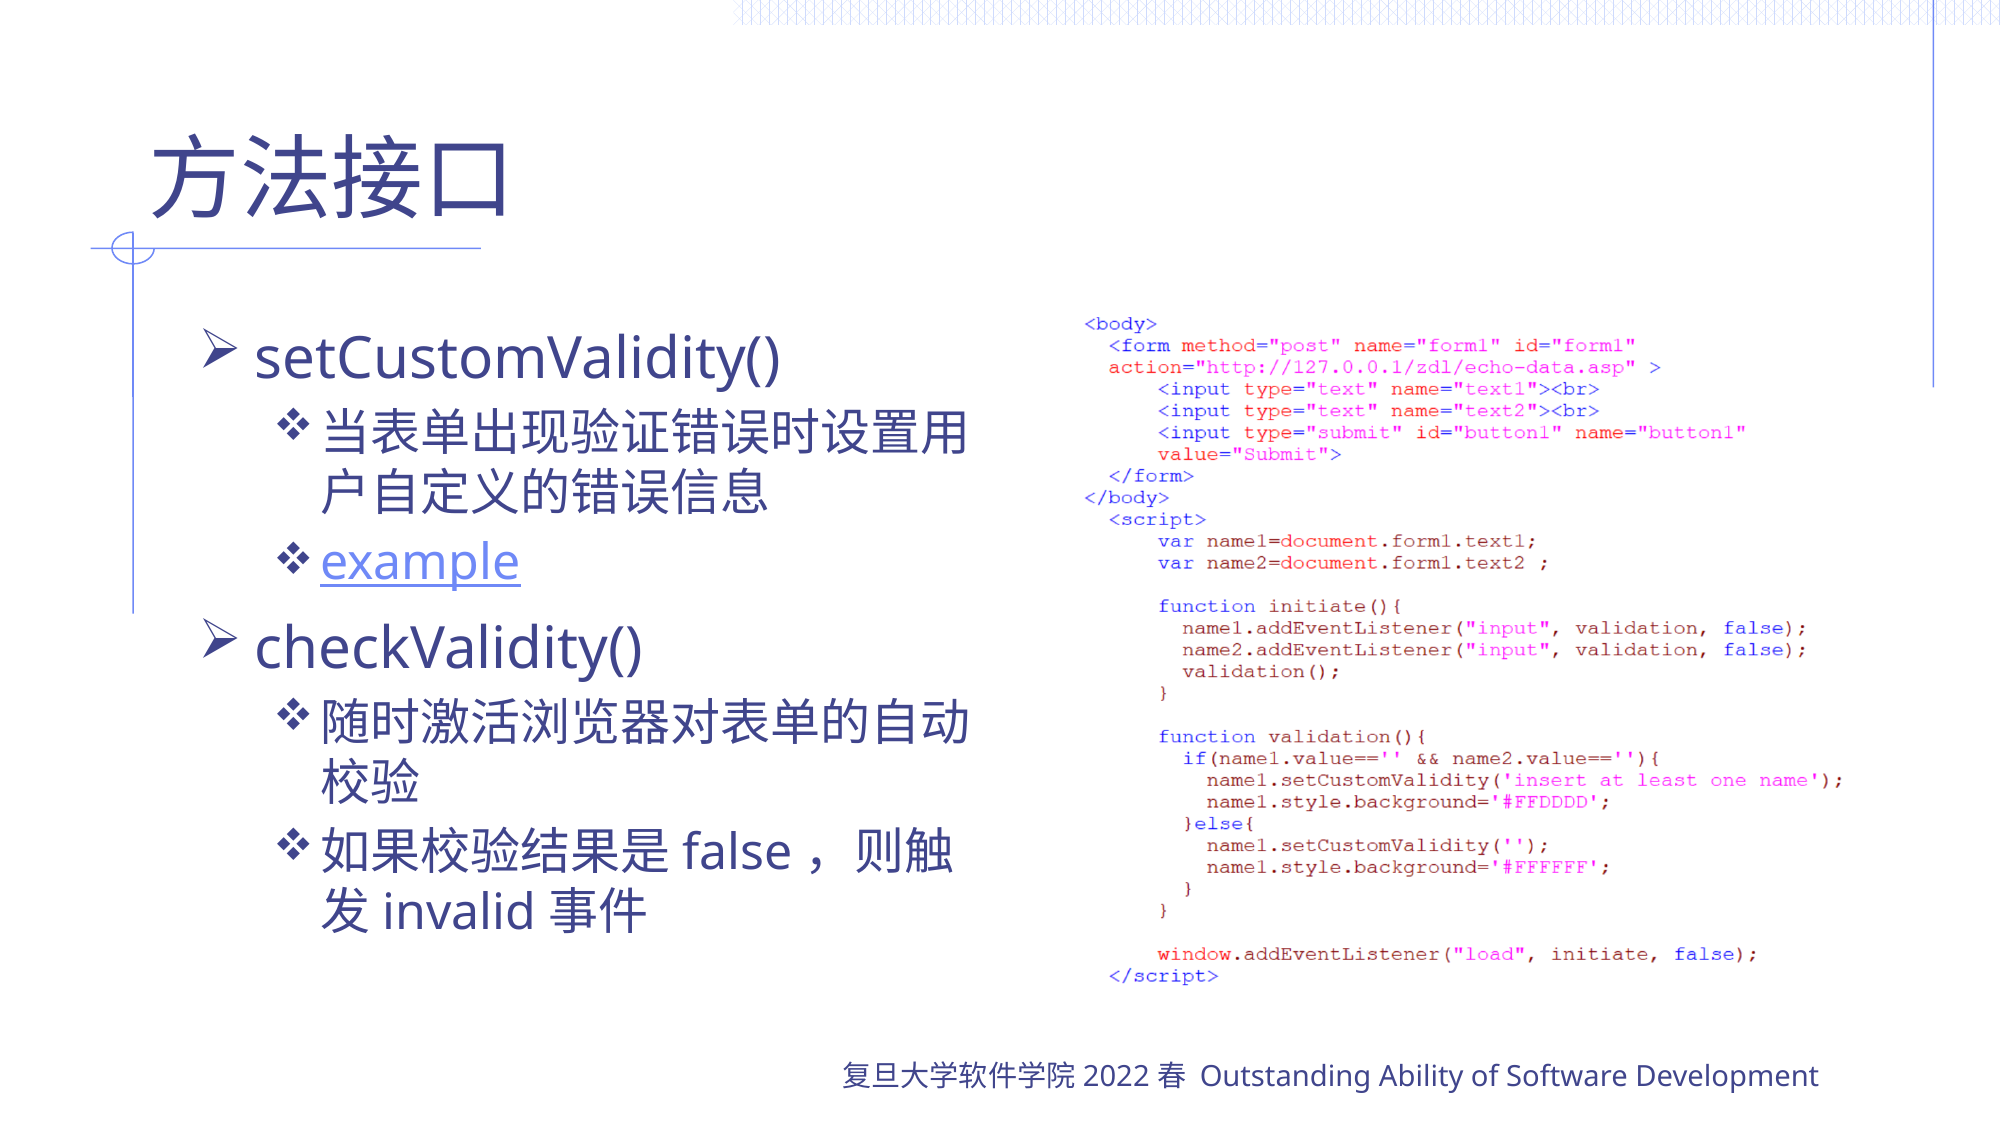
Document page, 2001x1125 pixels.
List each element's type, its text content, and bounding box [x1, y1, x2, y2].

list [1070, 312, 1863, 988]
list setCustomValidity() 当表单出现验证错误时设置用户自定义的错误信息 example checkValidity() 随时激活浏览器对表单的自动校验 如果校验结果是false，则触发invalid事件 [183, 312, 1017, 988]
title 方法接口 [133, 50, 1834, 238]
